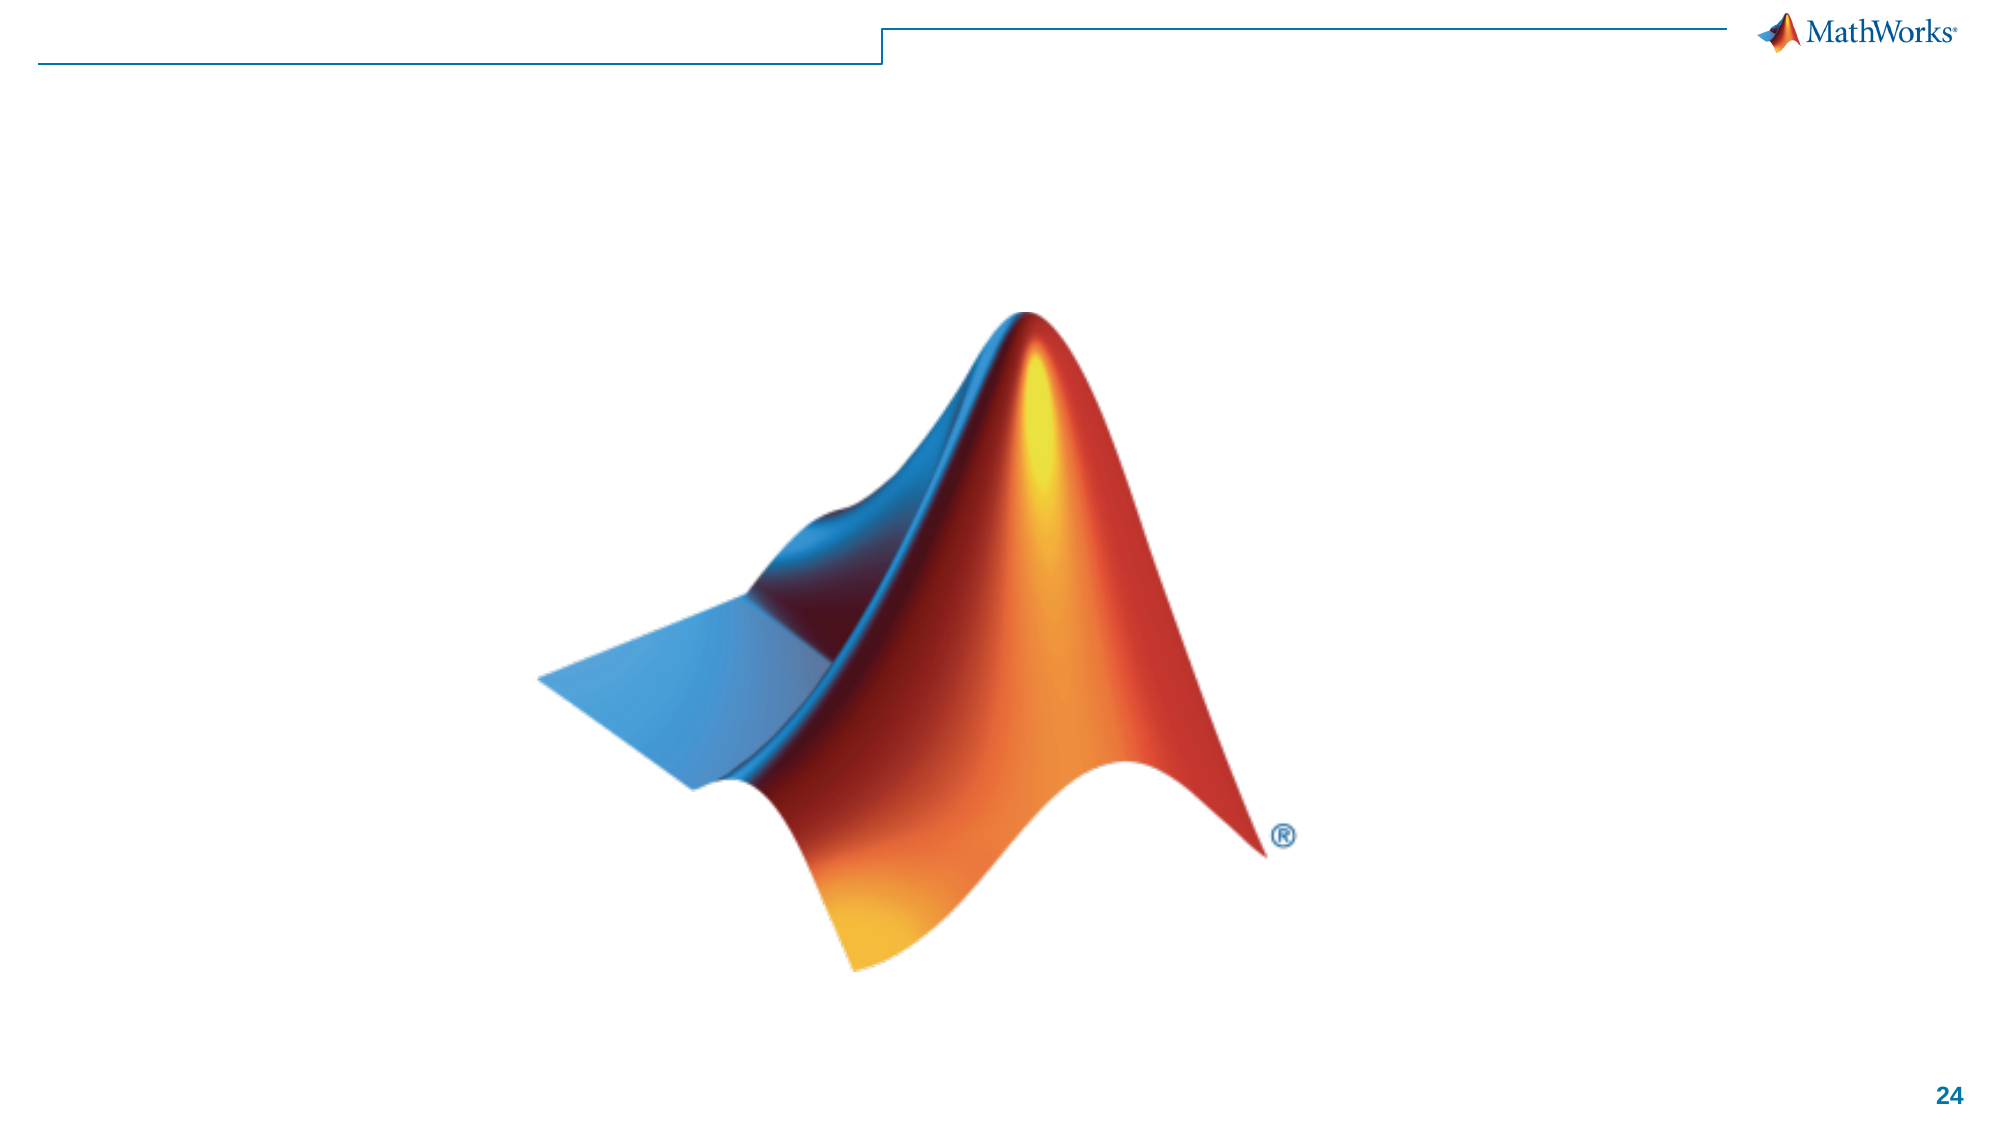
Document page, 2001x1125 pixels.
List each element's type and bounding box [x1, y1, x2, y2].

picture [1751, 3, 1970, 63]
picture [537, 312, 1301, 973]
